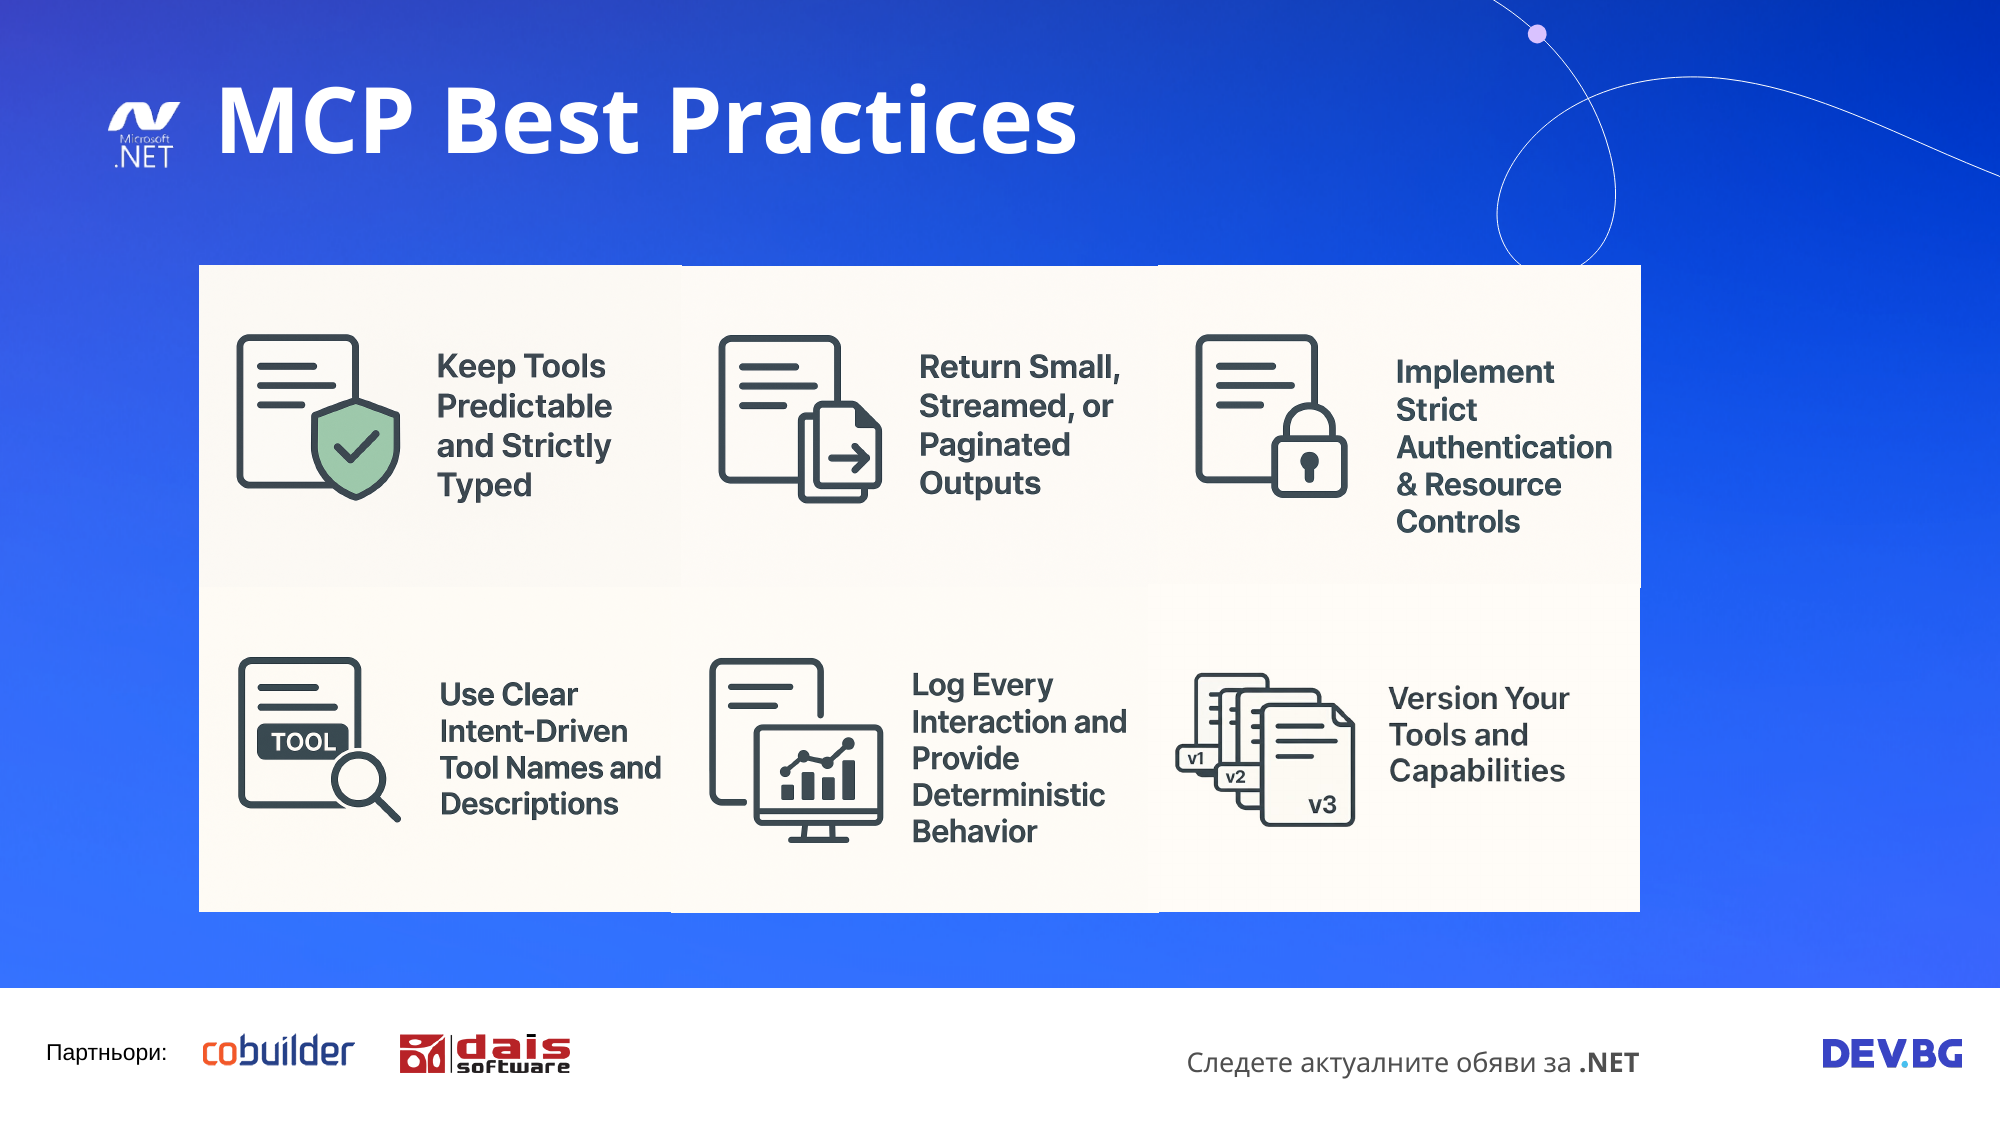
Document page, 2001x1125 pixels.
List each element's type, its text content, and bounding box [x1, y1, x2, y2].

text_box MCP Best Practices [199, 66, 1859, 181]
picture [179, 1015, 378, 1084]
picture [0, 0, 2000, 988]
picture [1823, 1039, 1962, 1068]
picture [400, 1034, 570, 1073]
